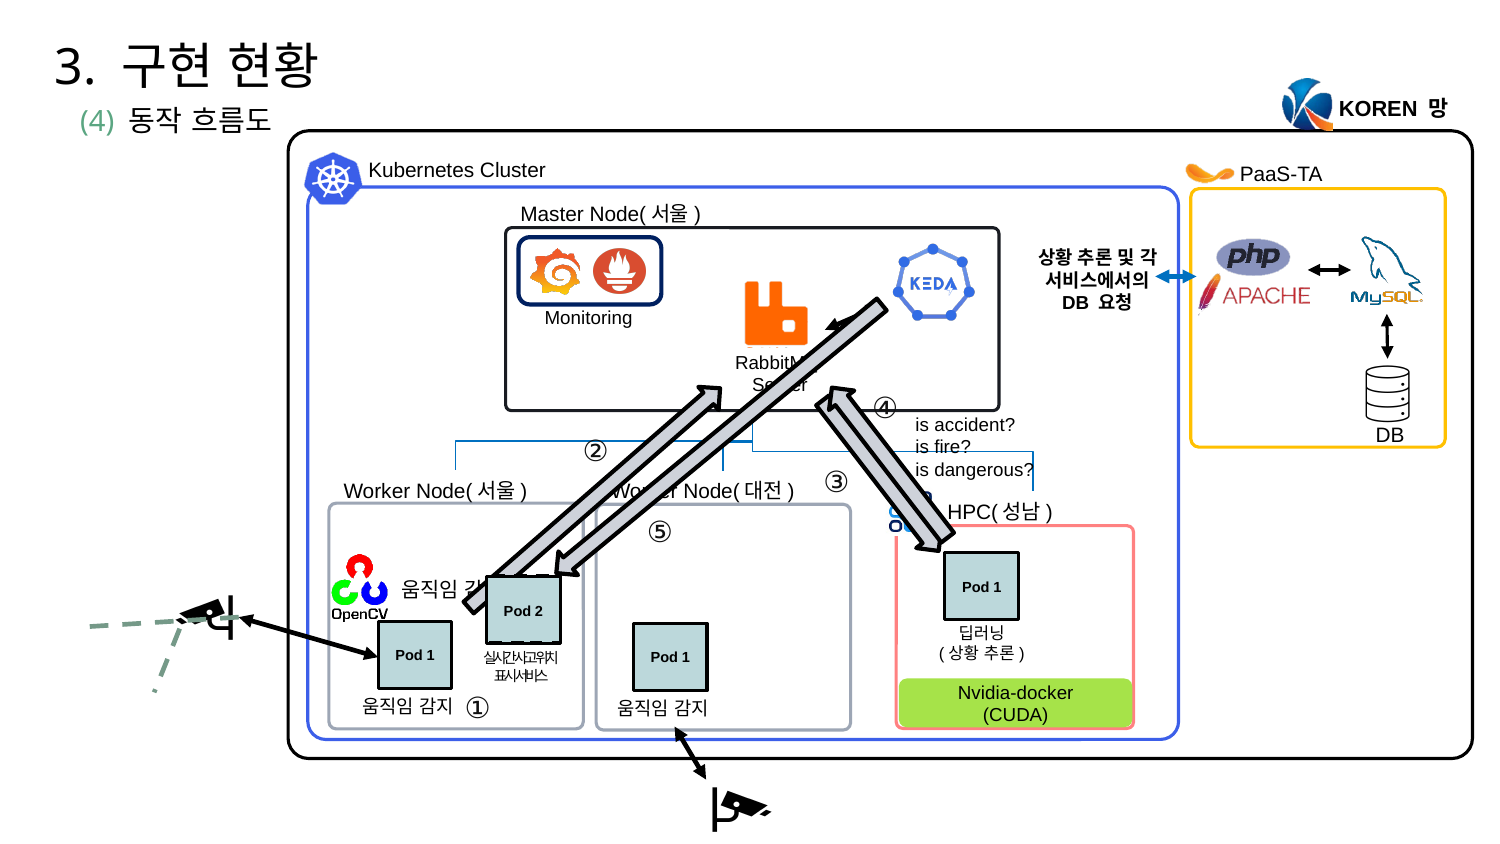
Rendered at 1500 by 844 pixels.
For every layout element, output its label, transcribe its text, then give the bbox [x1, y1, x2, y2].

picture [1350, 297, 1371, 305]
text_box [505, 193, 1000, 411]
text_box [287, 78, 1500, 759]
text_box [674, 726, 707, 780]
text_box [873, 367, 1050, 558]
picture [705, 778, 778, 841]
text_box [824, 305, 881, 330]
text_box 3. 구현 현황 [39, 0, 416, 143]
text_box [1351, 358, 1425, 457]
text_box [880, 552, 1083, 672]
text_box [852, 329, 934, 592]
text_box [153, 628, 180, 693]
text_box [238, 616, 379, 658]
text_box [574, 295, 634, 589]
picture [890, 239, 977, 325]
picture [1175, 159, 1269, 186]
picture [592, 248, 646, 295]
text_box (4) 동작 흐름도 [65, 42, 442, 198]
picture [528, 248, 582, 295]
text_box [81, 616, 170, 628]
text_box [448, 576, 594, 693]
picture [743, 279, 813, 348]
picture [169, 585, 239, 649]
picture [1196, 237, 1310, 326]
picture [1350, 235, 1423, 305]
picture [331, 554, 389, 623]
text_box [1190, 152, 1453, 448]
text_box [709, 427, 767, 458]
